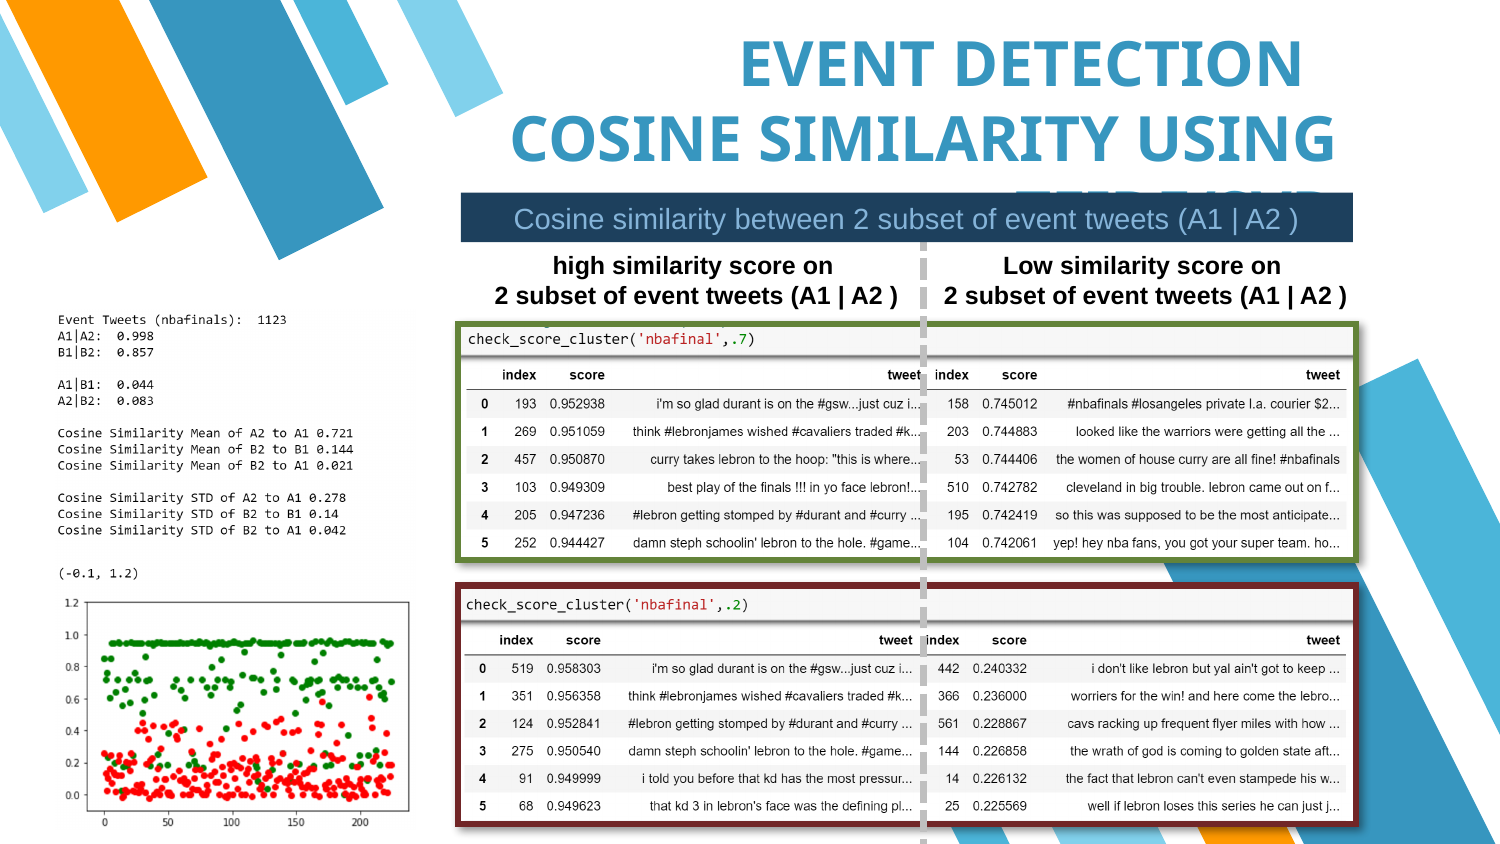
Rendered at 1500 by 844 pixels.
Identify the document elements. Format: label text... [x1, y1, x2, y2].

picture [924, 326, 1354, 558]
text_box high similarity score on 2 subset of event tweets (A1 | A2 ) [460, 243, 919, 317]
picture [460, 326, 923, 558]
picture [55, 308, 416, 830]
picture [460, 588, 923, 822]
picture [924, 588, 1354, 822]
text_box Cosine similarity between 2 subset of event tweets (A1 | A2 ) [460, 192, 1353, 243]
text_box Low similarity score on 2 subset of event tweets (A1 | A2 ) [927, 242, 1369, 317]
text_box Event detection cosine similarity using TFIDF/SVD [313, 17, 1354, 257]
